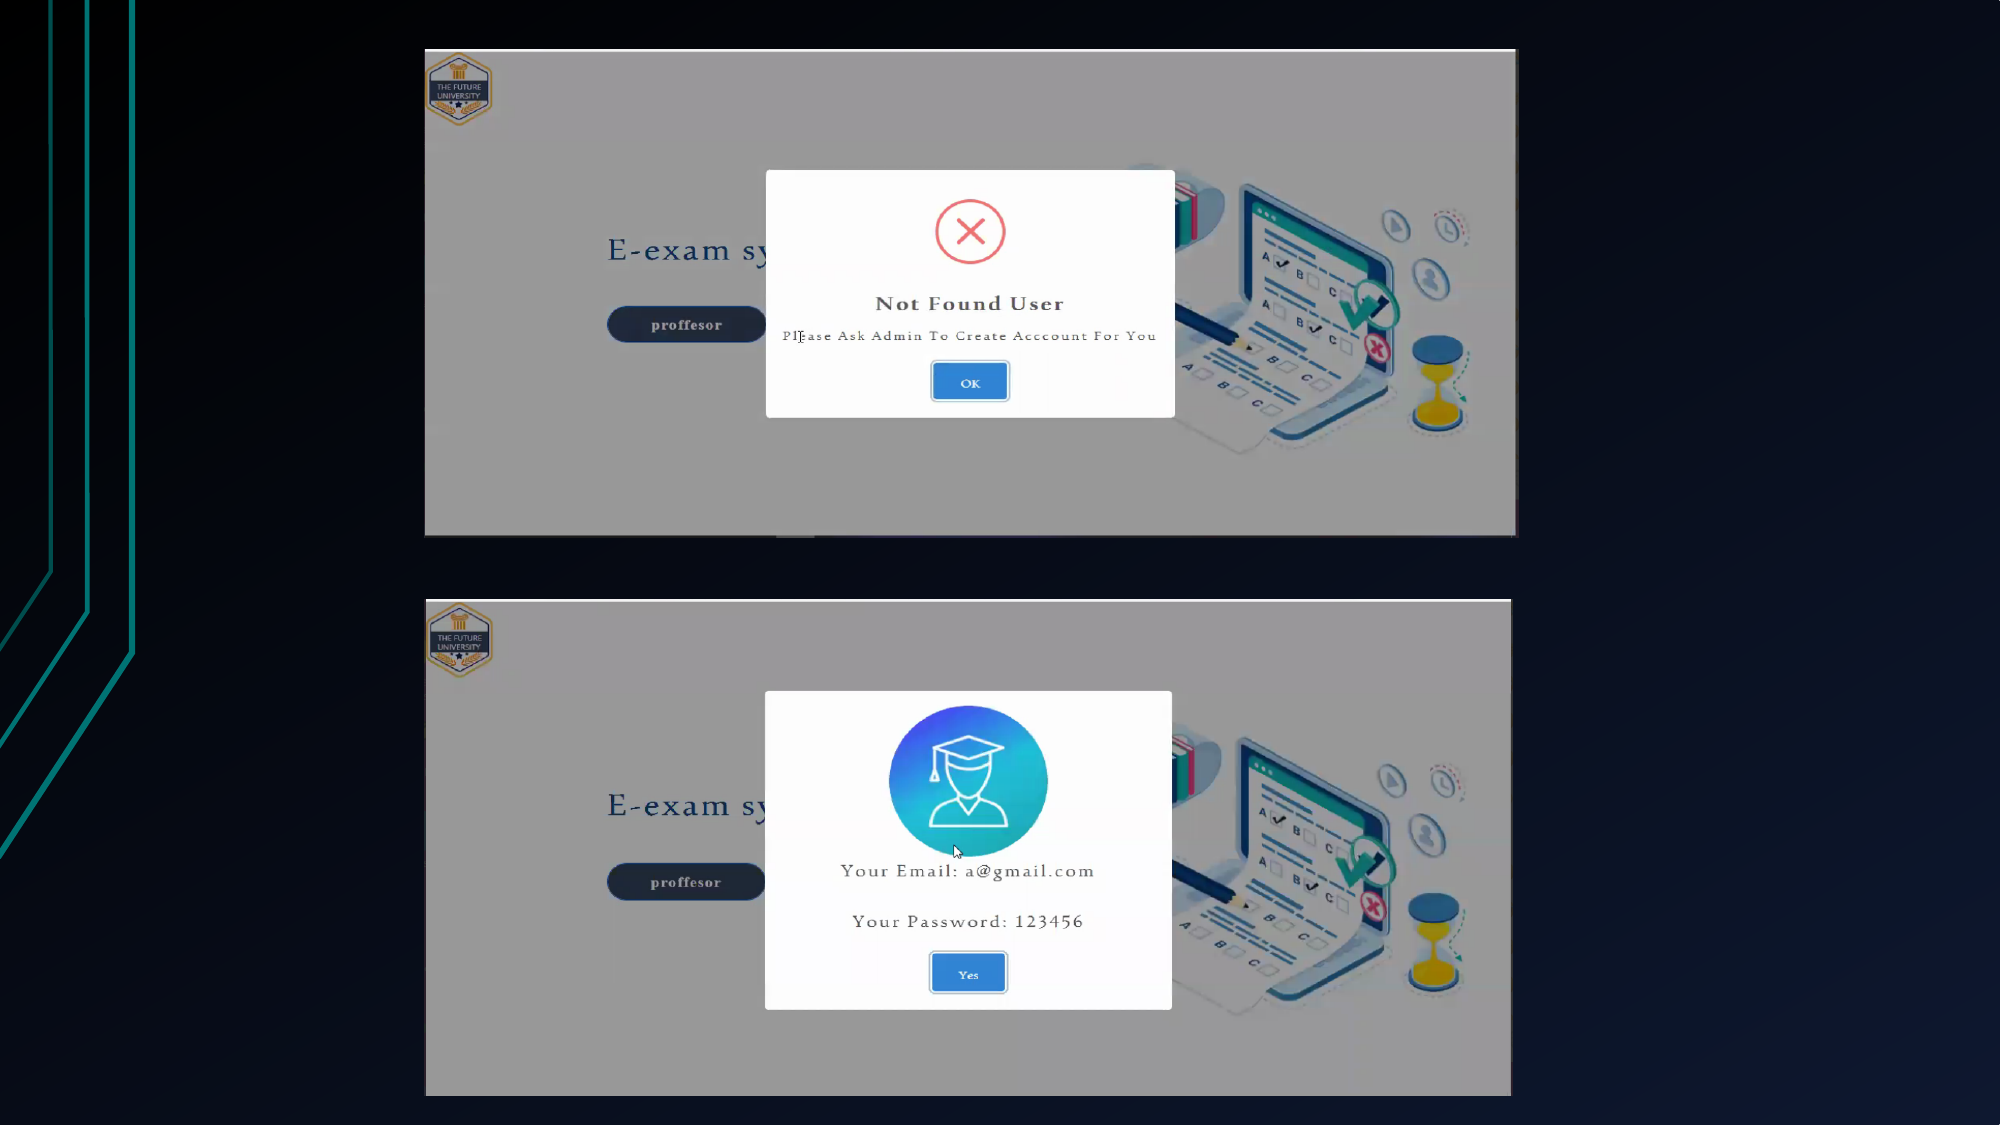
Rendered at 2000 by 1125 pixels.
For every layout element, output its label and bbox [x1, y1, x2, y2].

picture [424, 49, 1519, 538]
picture [424, 599, 1513, 1096]
